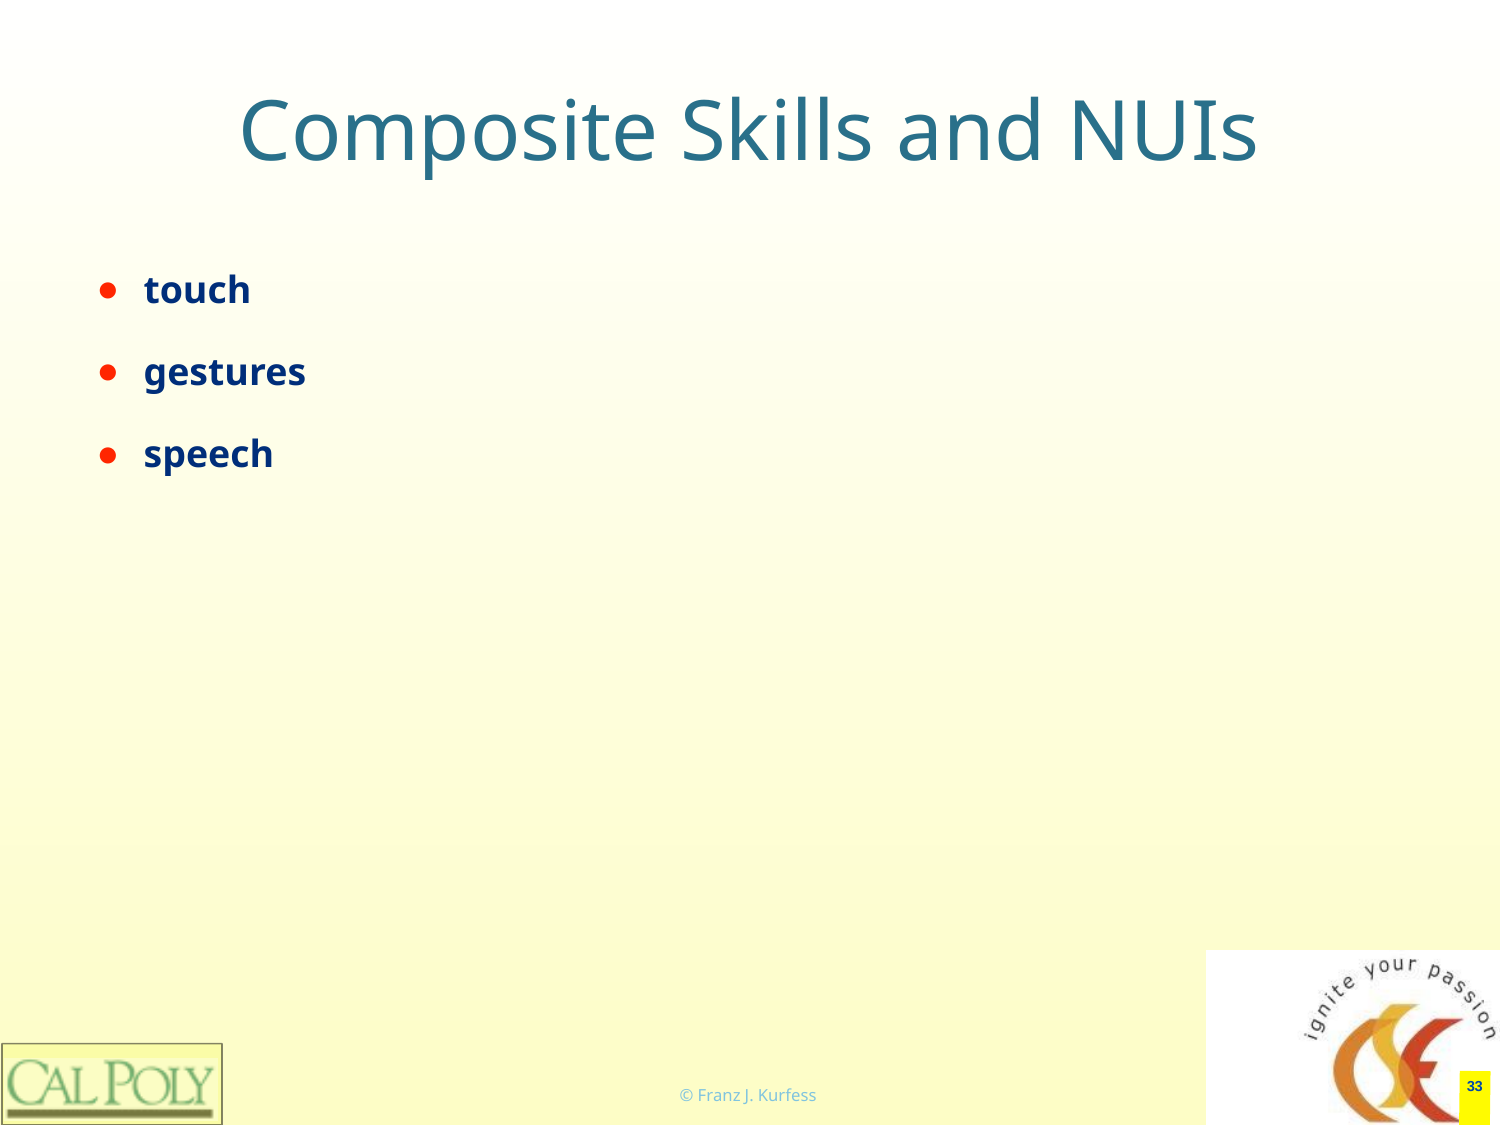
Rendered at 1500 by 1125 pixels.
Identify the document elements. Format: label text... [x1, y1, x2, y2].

slide_number ‹#› [1459, 1070, 1491, 1125]
title Composite Skills and NUIs [90, 0, 1410, 255]
list touch gestures speech [90, 264, 1410, 1048]
picture [1206, 950, 1500, 1125]
